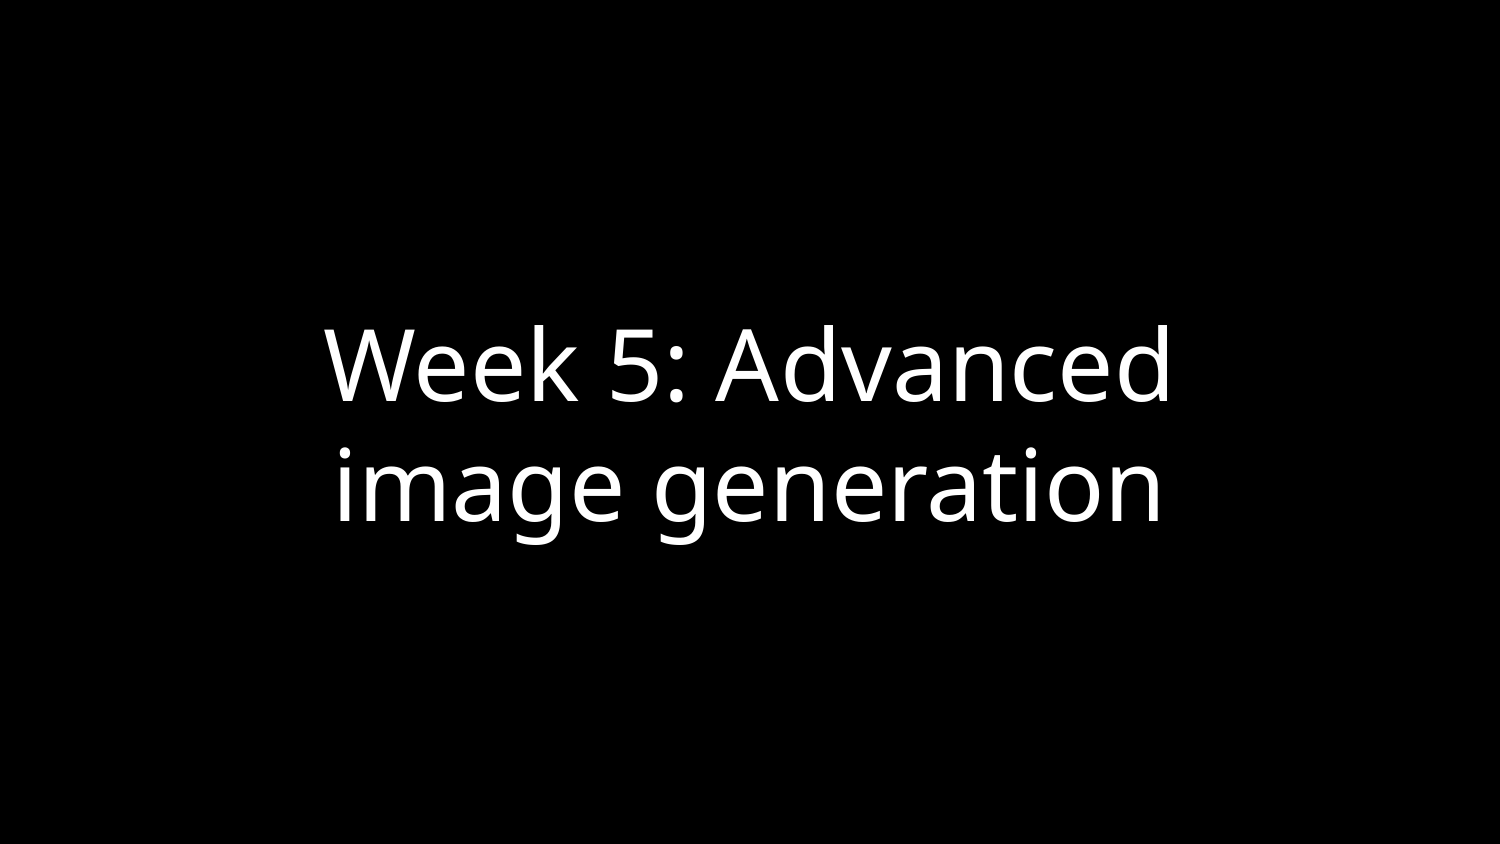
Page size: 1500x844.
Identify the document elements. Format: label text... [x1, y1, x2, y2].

title Week 5: Advanced image generation [227, 288, 1273, 555]
